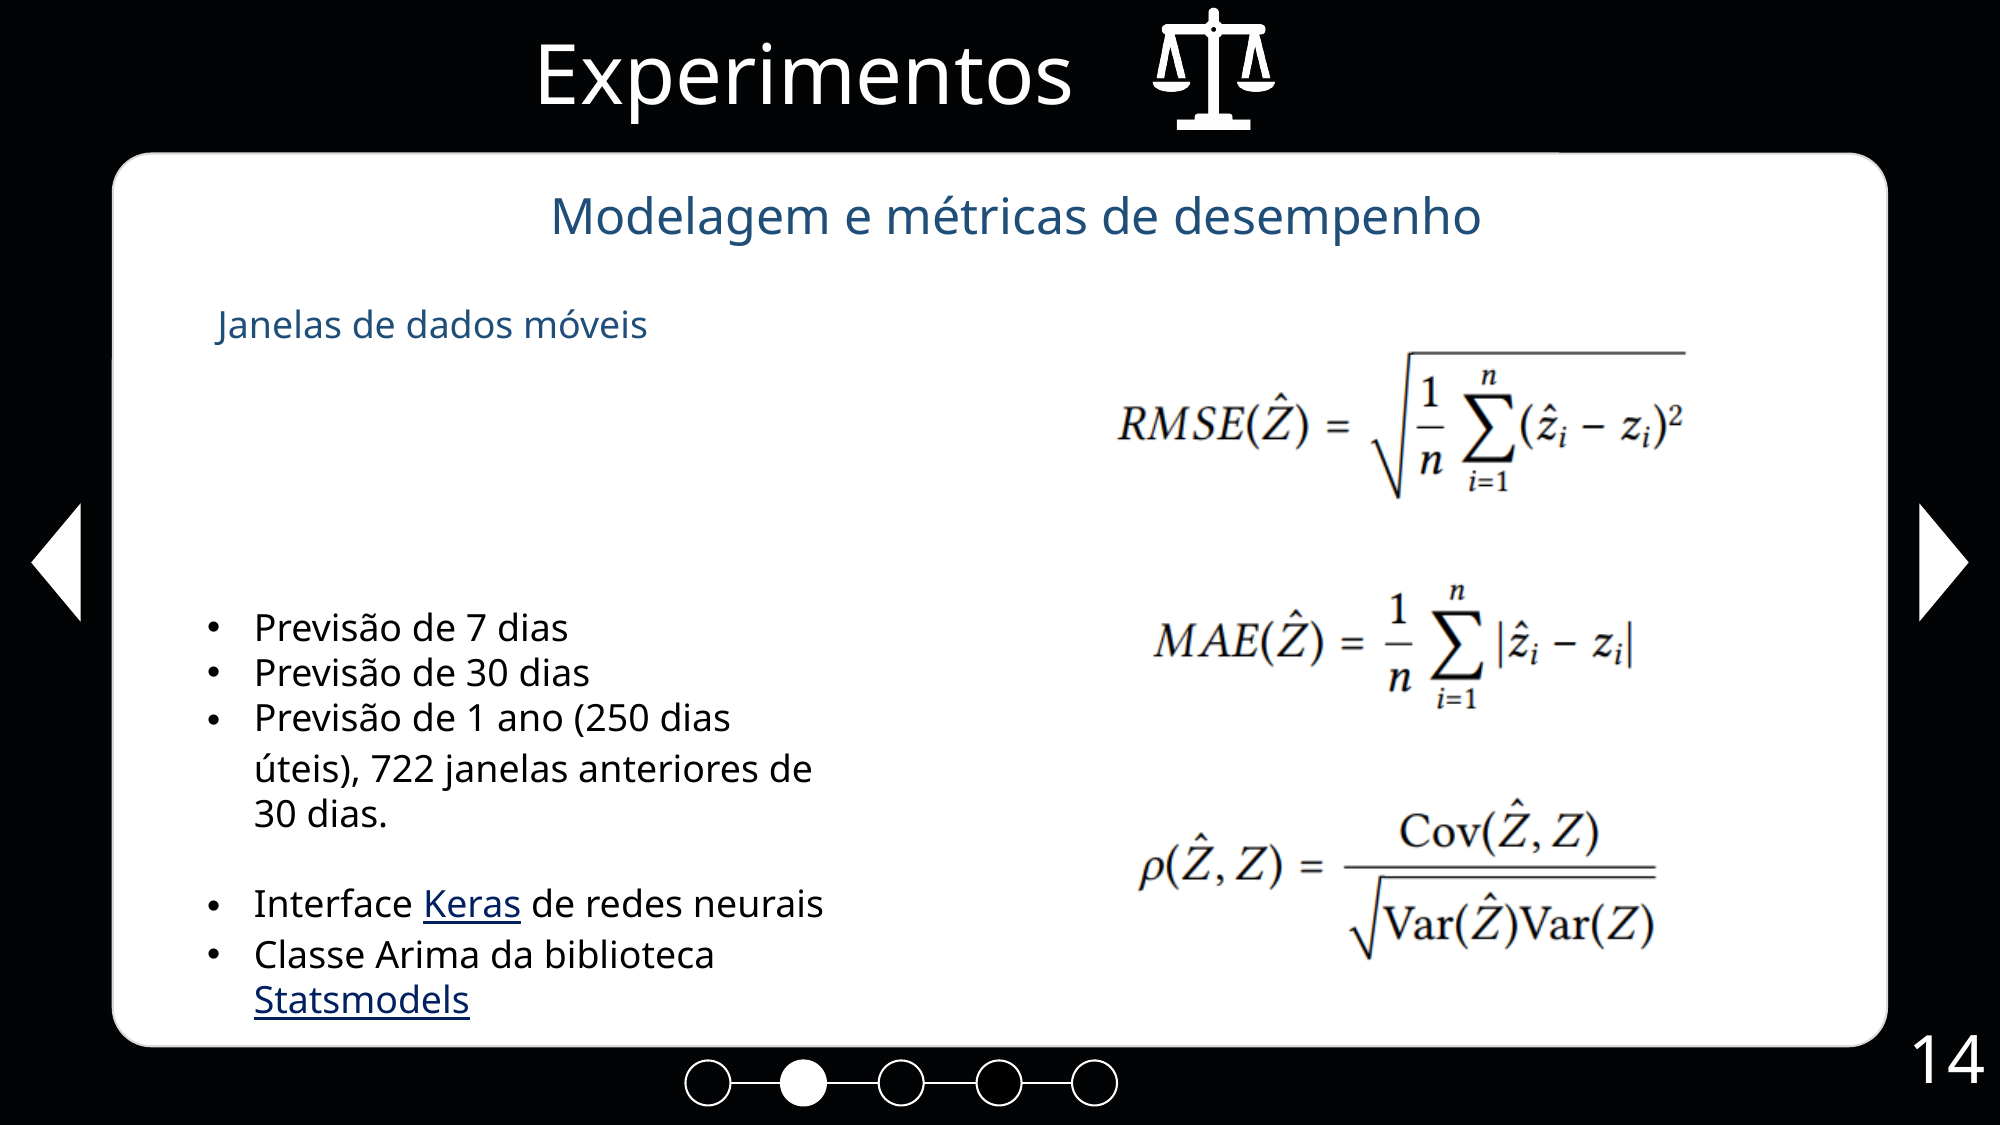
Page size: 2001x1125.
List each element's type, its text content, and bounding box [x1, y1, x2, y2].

text_box [0, 0, 2000, 1125]
picture [1141, 0, 1286, 141]
text_box [779, 1059, 827, 1107]
text_box [877, 1059, 925, 1107]
text_box Modelagem e métricas de desempenho [160, 177, 1873, 252]
picture [1129, 551, 1668, 745]
text_box Experimentos [445, 13, 1141, 129]
text_box [111, 152, 1889, 1048]
picture [1108, 770, 1688, 1002]
text_box [1071, 1059, 1119, 1107]
text_box [684, 1059, 732, 1107]
text_box [29, 500, 82, 625]
text_box [975, 1059, 1023, 1107]
text_box Previsão de 7 dias Previsão de 30 dias Previsão de 1 ano (250 dias úteis), 722 janelas anteriores de 30 dias. Interface Keras de redes neurais Classe Arima da biblioteca Statsmodels [192, 551, 846, 1035]
picture [1079, 318, 1717, 532]
text_box 14 [1829, 1009, 2000, 1105]
text_box [1918, 500, 1971, 625]
